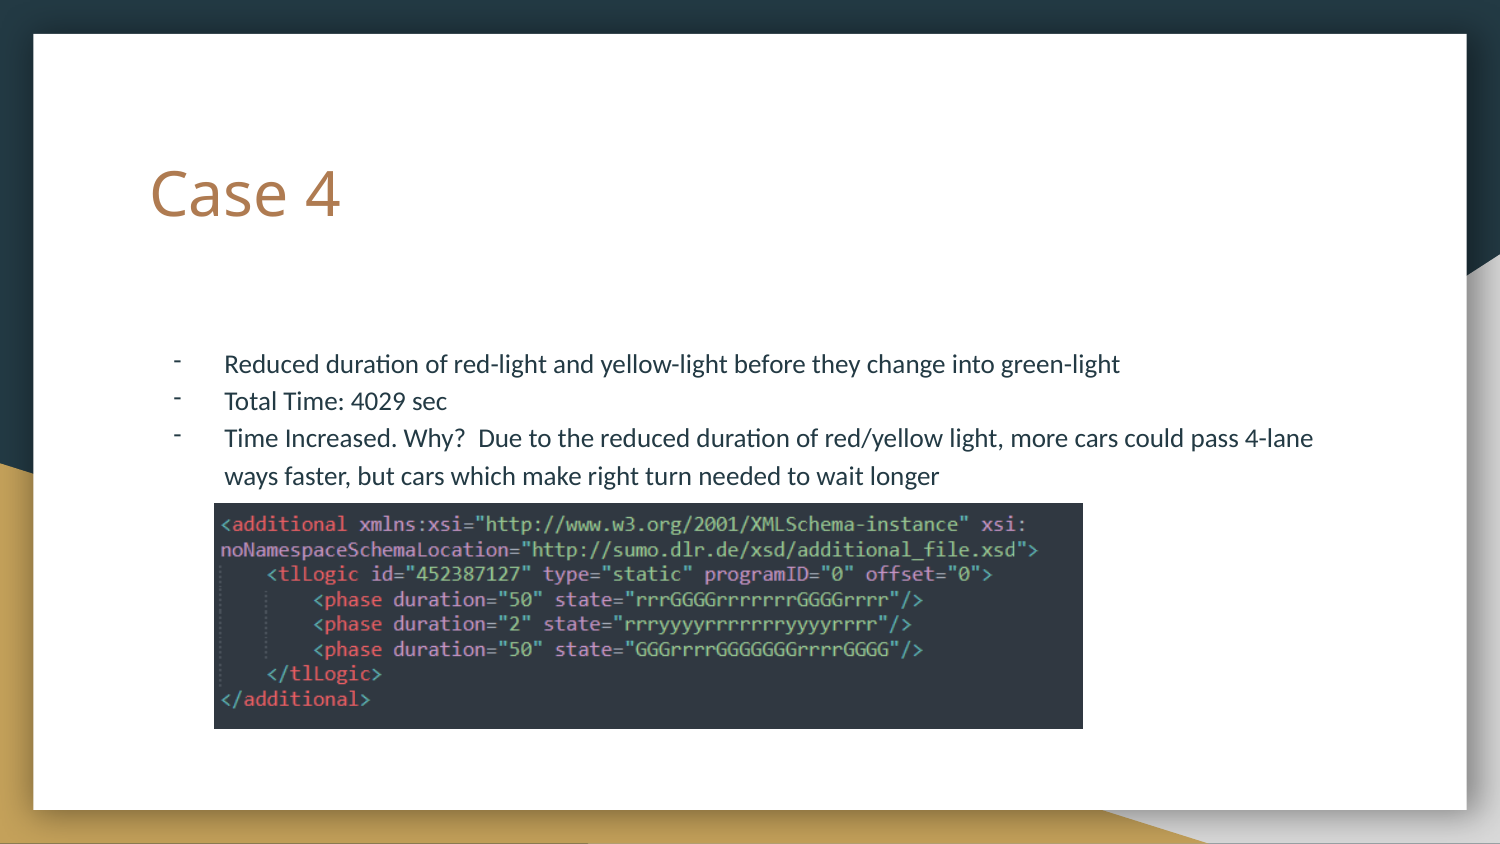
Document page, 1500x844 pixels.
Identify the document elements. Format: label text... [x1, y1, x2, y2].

list Reduced duration of red-light and yellow-light before they change into green-light Total Time: 4029 sec Time Increased. Why? Due to the reduced duration of red/yellow light, more cars could pass 4-lane ways faster, but cars which make right turn needed to wait longer [134, 326, 1366, 729]
picture [213, 503, 1083, 729]
title Case 4 [134, 138, 1366, 296]
